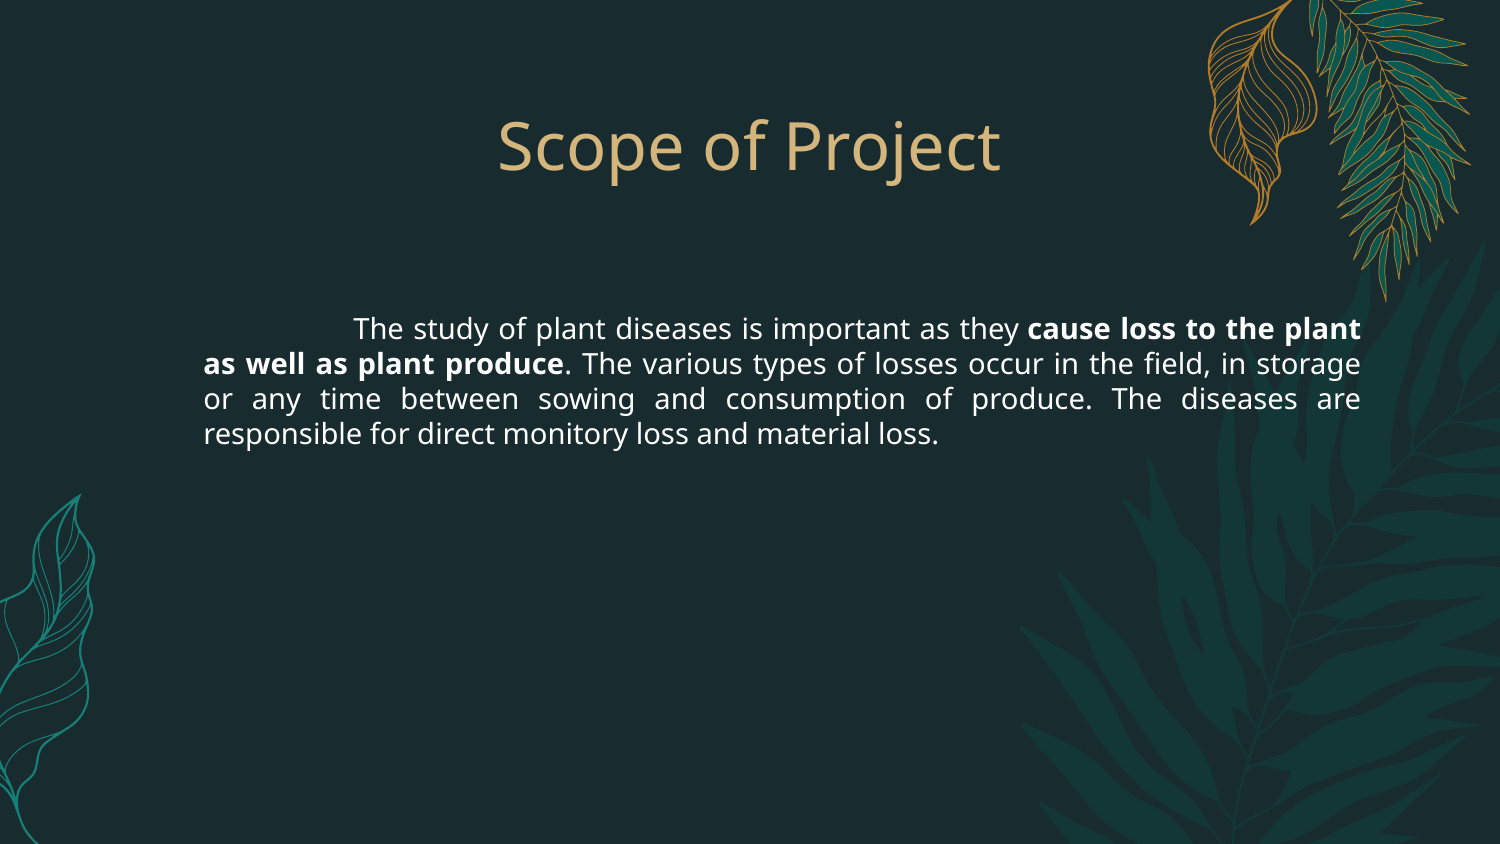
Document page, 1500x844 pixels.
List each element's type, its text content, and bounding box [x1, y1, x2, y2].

list The study of plant diseases is important as they cause loss to the plant as well as plant produce. The various types of losses occur in the field, in storage or any time between sowing and consumption of produce. The diseases are responsible for direct monitory loss and material loss. [113, 265, 1377, 565]
title Scope of Project [118, 88, 1382, 167]
